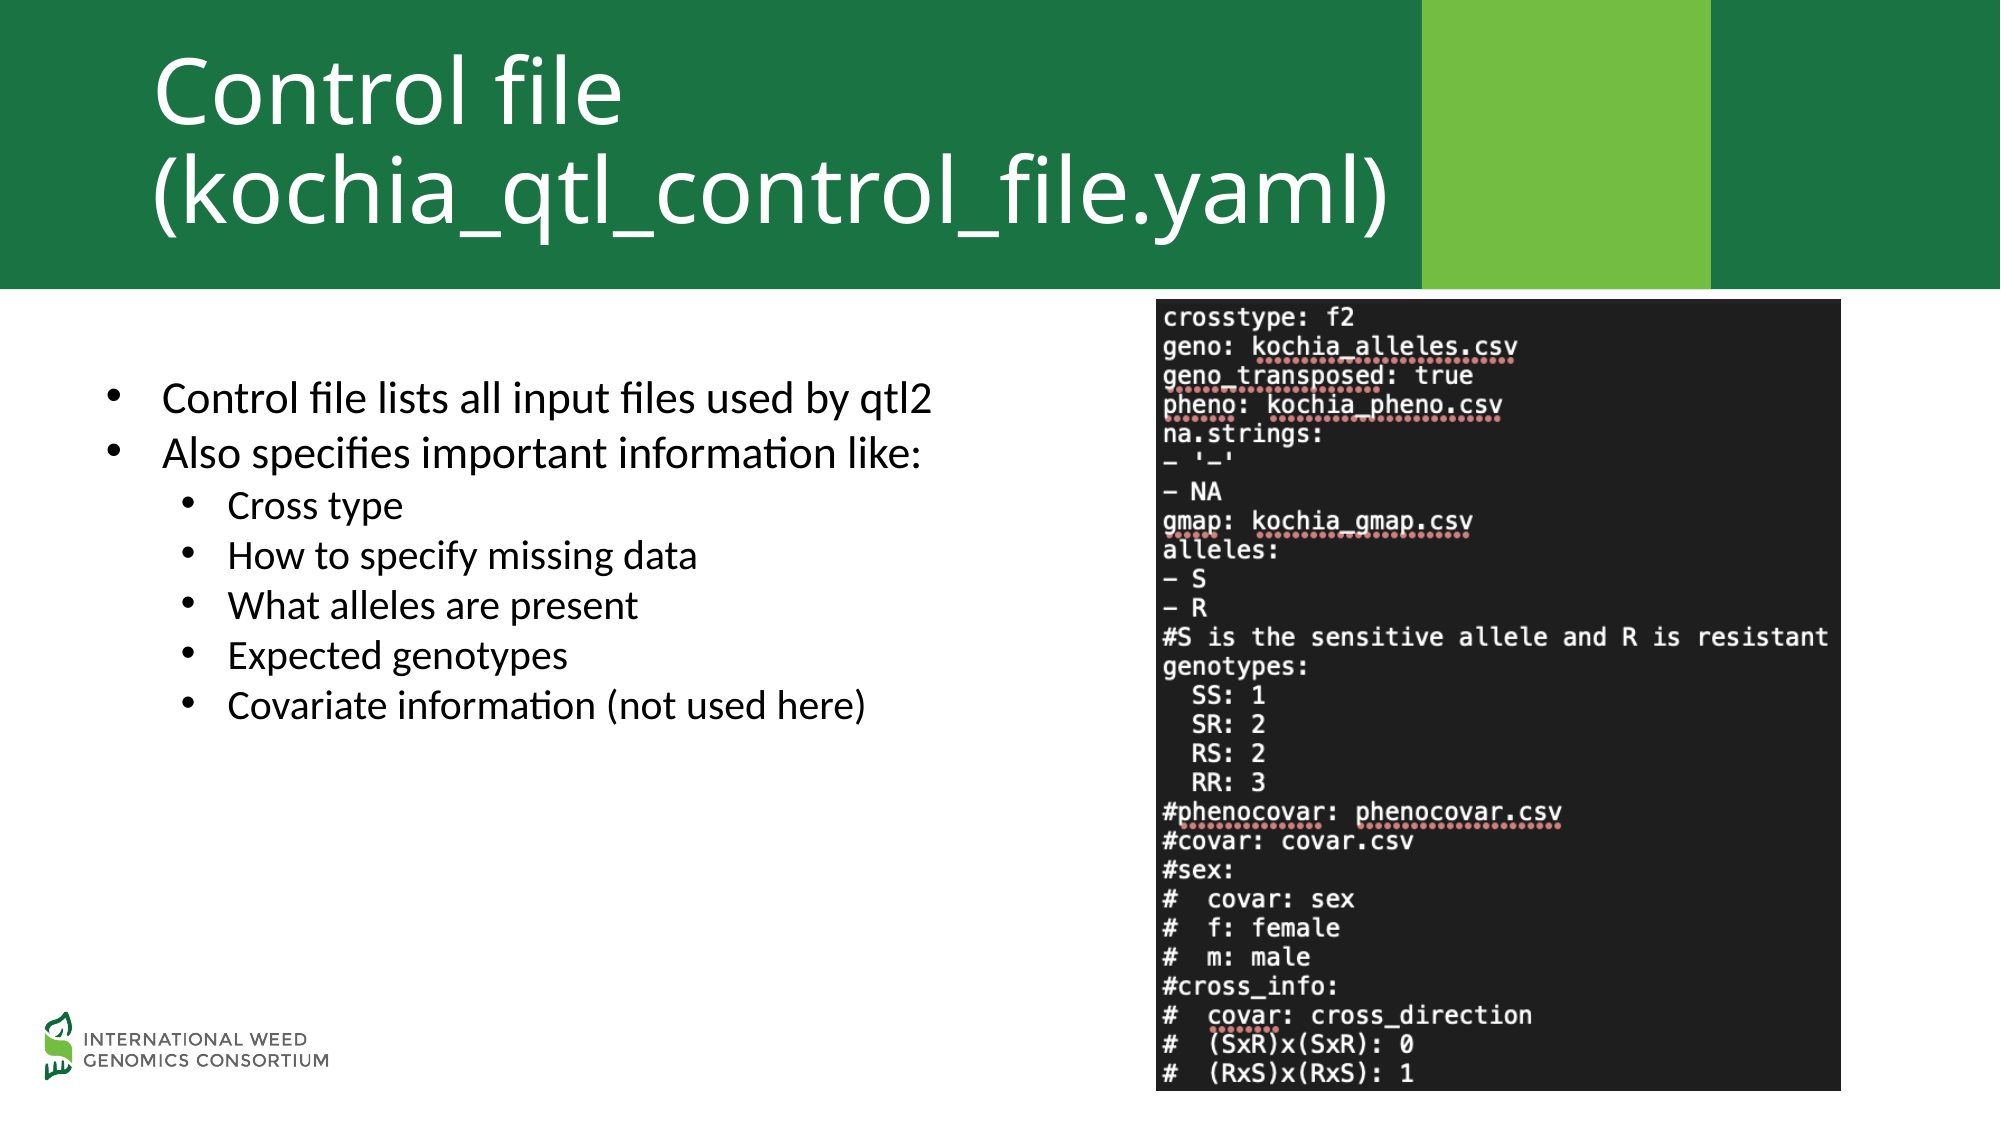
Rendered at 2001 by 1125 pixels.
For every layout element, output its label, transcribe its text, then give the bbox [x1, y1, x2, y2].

picture [0, 975, 372, 1125]
text_box Control file lists all input files used by qtl2 Also specifies important information like: Cross type How to specify missing data What alleles are present Expected genotypes Covariate information (not used here) [90, 360, 979, 1031]
title Control file (kochia_qtl_control_file.yaml) [137, 0, 1863, 290]
picture [1156, 299, 1841, 1091]
